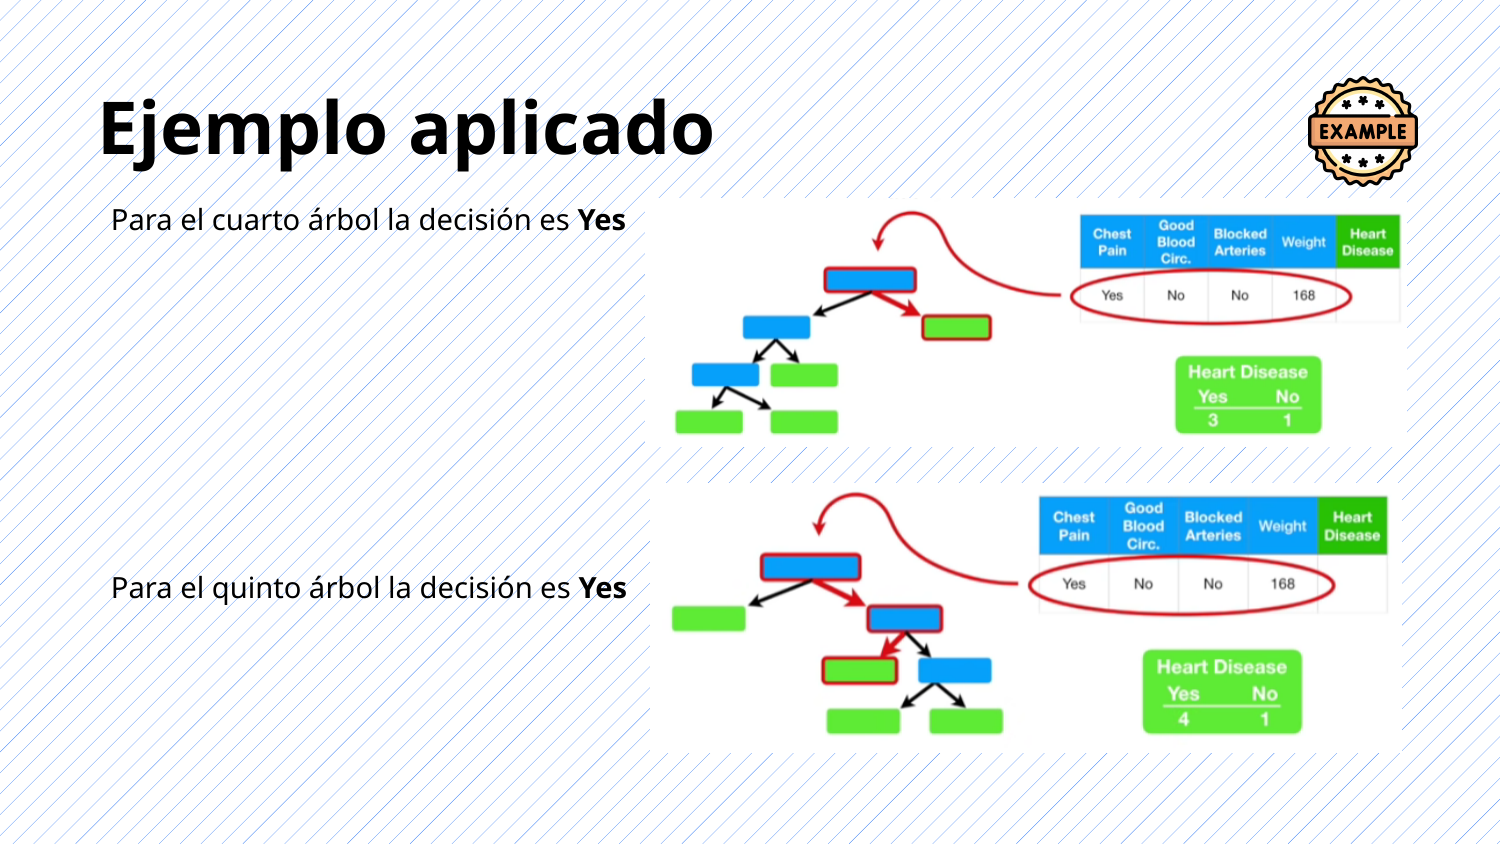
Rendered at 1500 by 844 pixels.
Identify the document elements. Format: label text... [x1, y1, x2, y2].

text_box Para el cuarto árbol la decisión es Yes [95, 186, 809, 252]
picture [1307, 76, 1419, 187]
picture [645, 197, 1408, 447]
text_box Ejemplo aplicado [82, 76, 1306, 186]
text_box Para el quinto árbol la decisión es Yes [95, 554, 645, 620]
picture [650, 482, 1402, 754]
